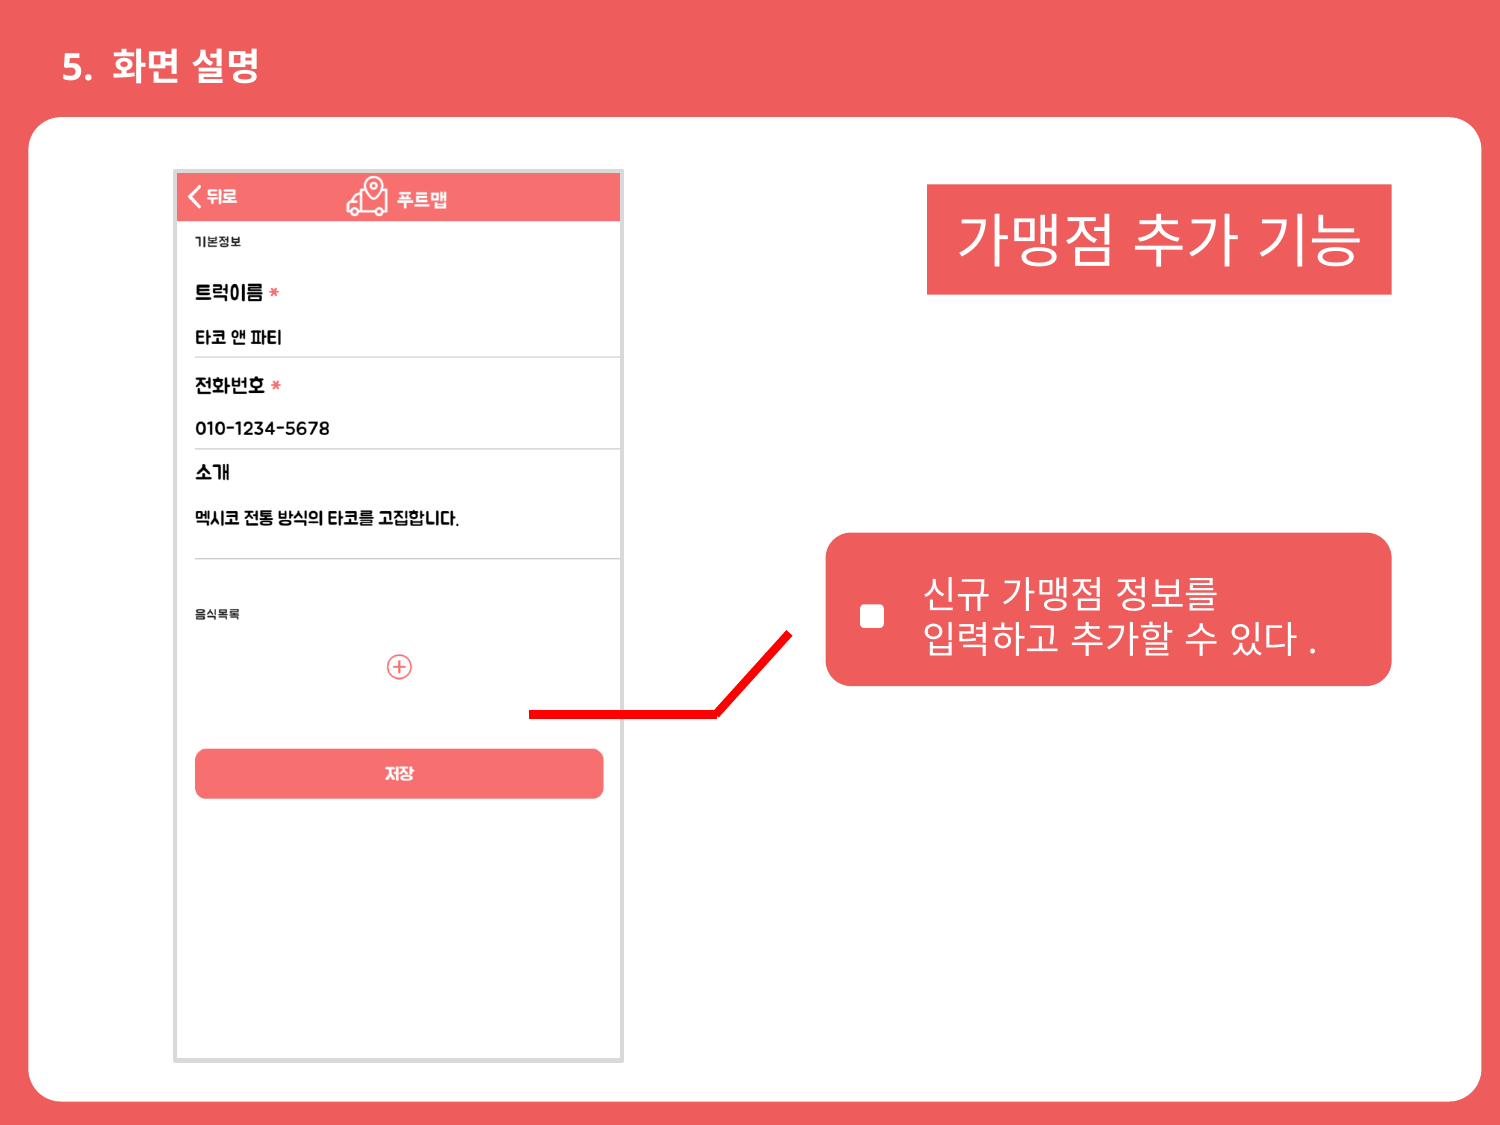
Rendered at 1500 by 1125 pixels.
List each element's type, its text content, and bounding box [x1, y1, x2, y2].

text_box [715, 632, 790, 715]
text_box [857, 602, 886, 631]
picture [176, 172, 621, 1059]
text_box [823, 530, 1394, 689]
text_box 가맹점 추가 기능 [925, 182, 1394, 297]
text_box 신규 가맹점 정보를 입력하고 추가할 수 있다. [907, 563, 1369, 668]
text_box 5. 화면 설명 [46, 35, 396, 95]
text_box [26, 115, 1484, 1104]
